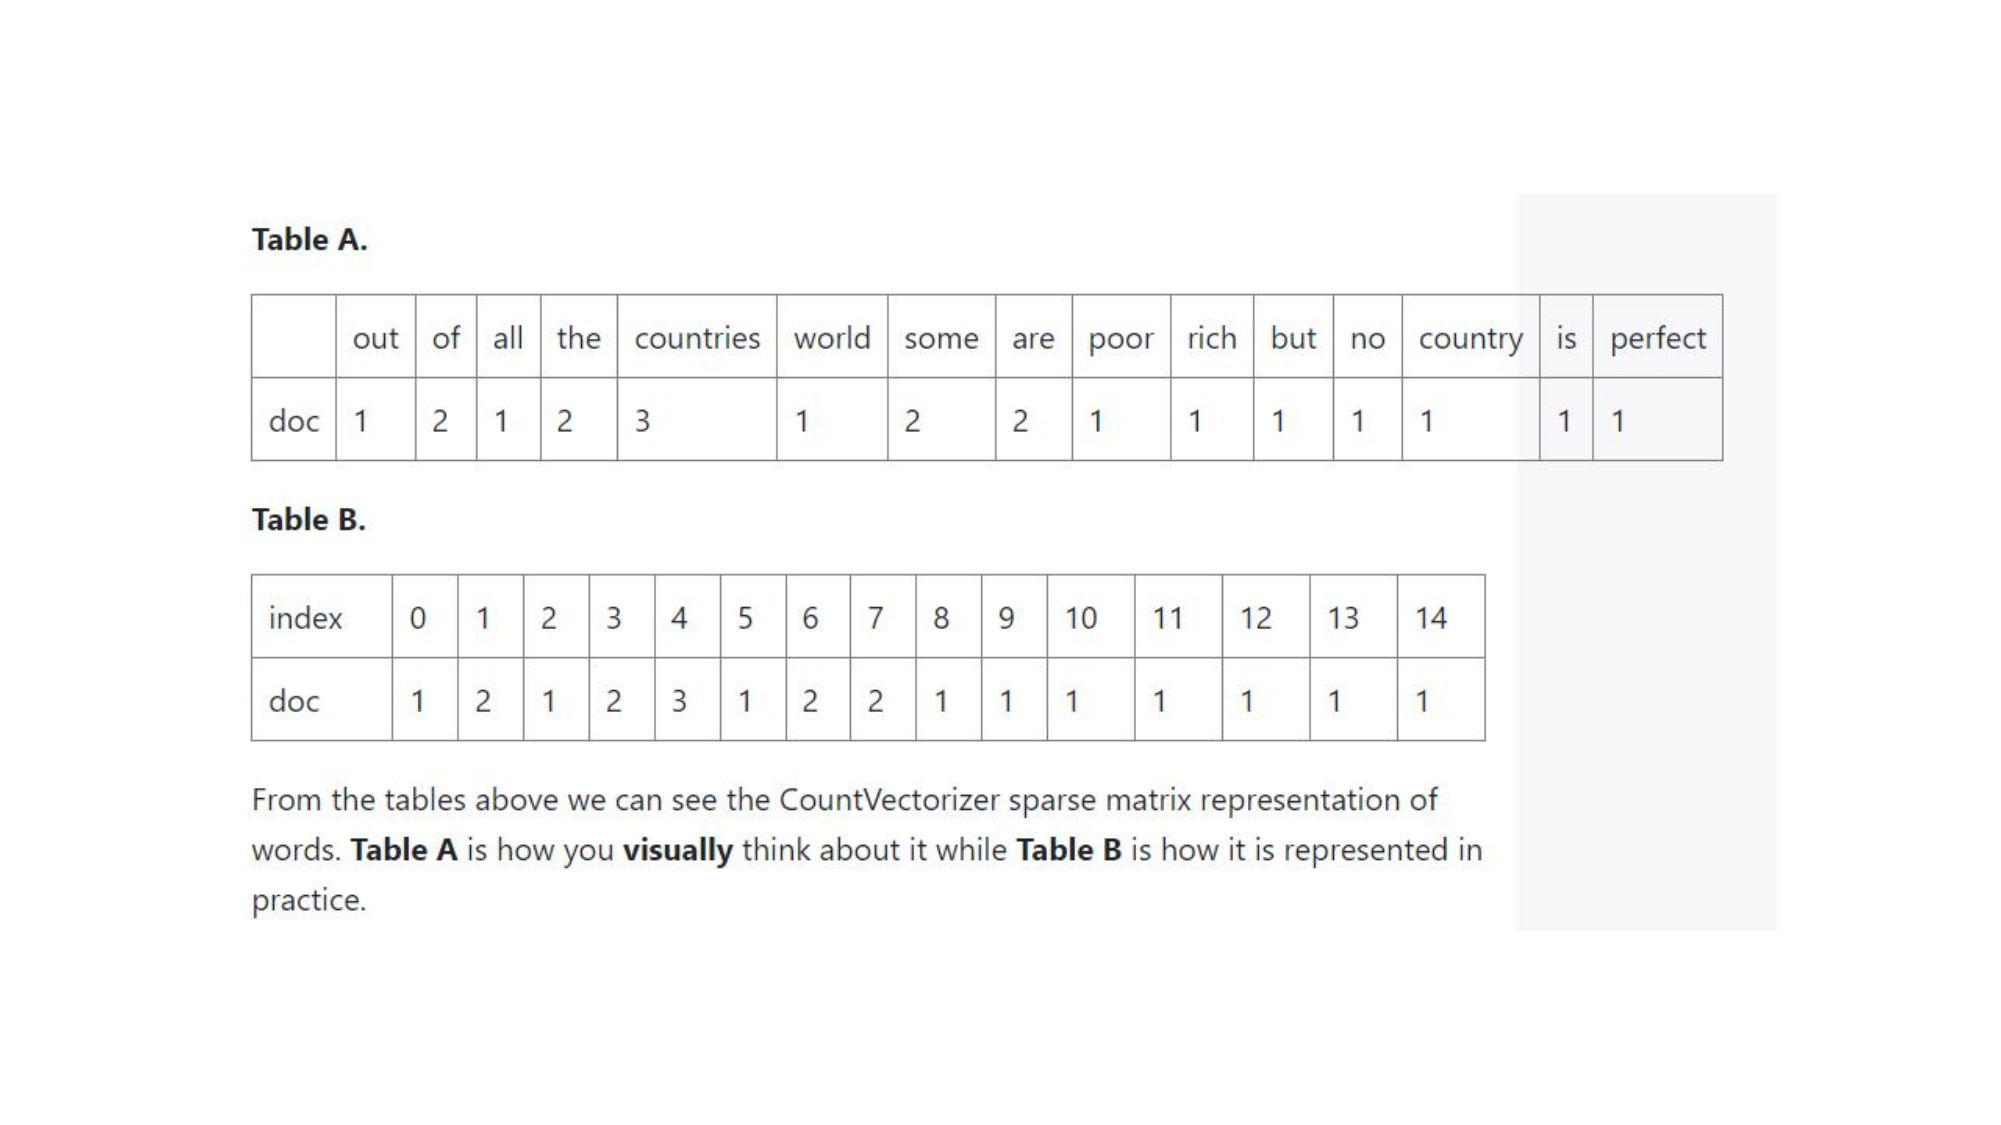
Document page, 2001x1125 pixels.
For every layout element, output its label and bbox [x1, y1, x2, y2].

picture [223, 194, 1777, 931]
